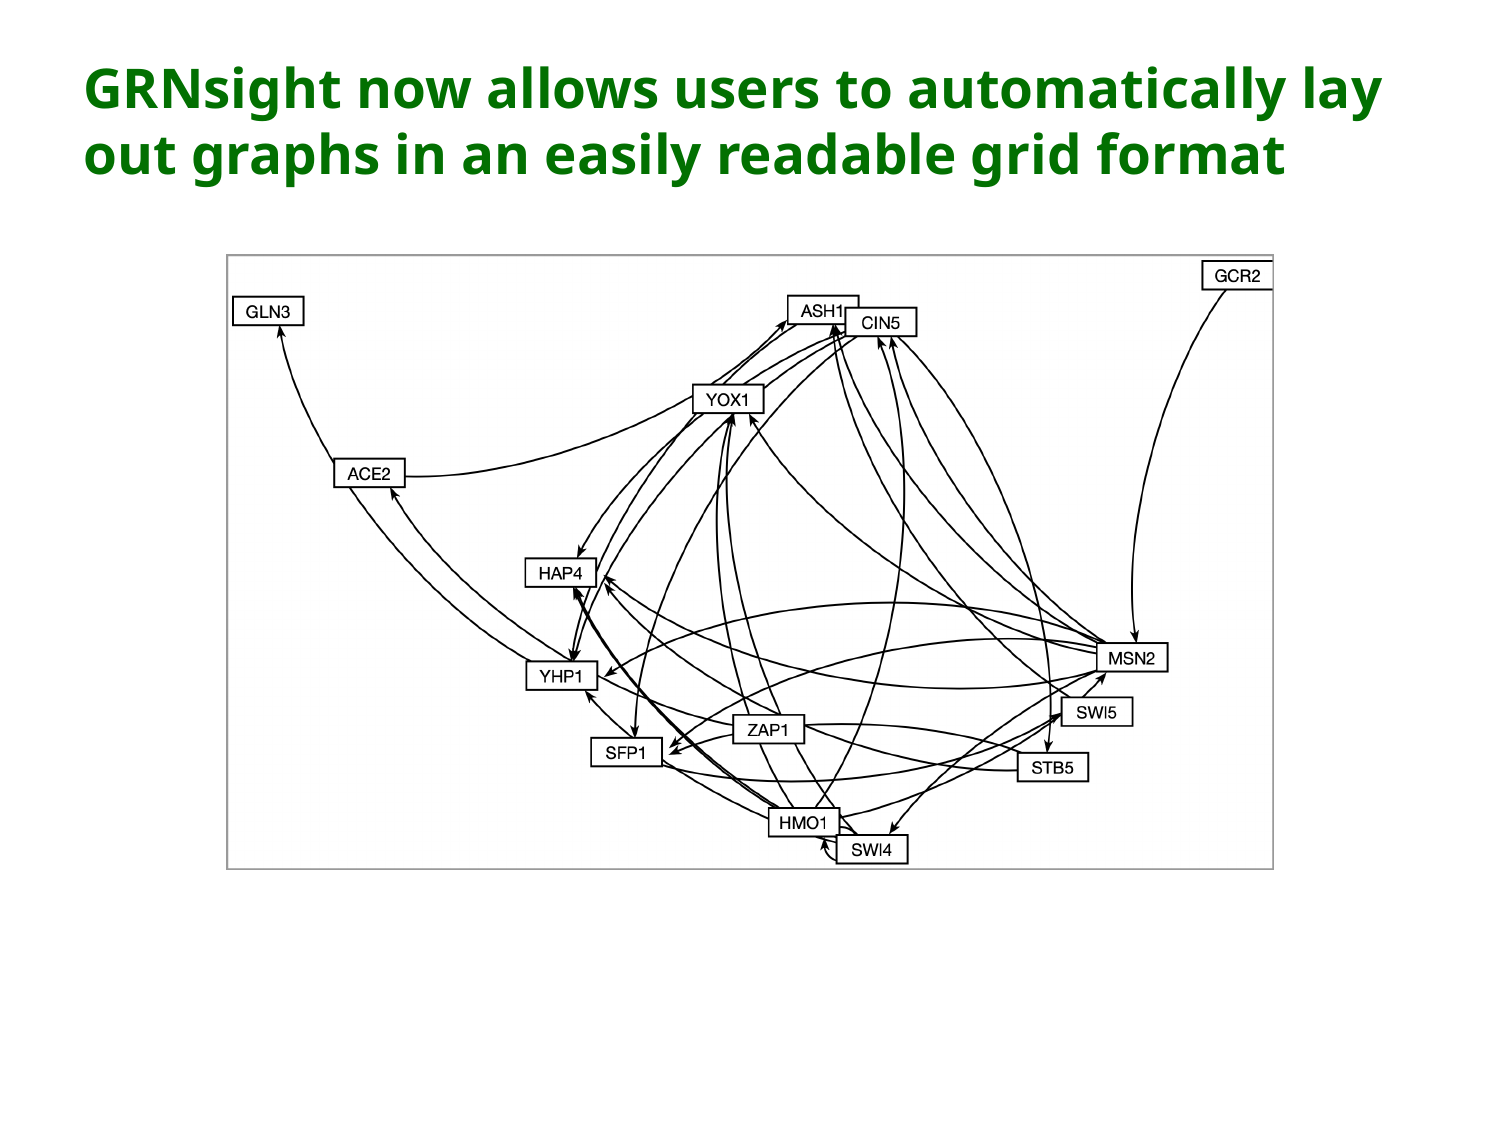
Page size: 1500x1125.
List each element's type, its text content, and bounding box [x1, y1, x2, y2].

title GRNsight now allows users to automatically lay out graphs in an easily readable grid format [74, 44, 1426, 196]
picture [225, 254, 1275, 871]
